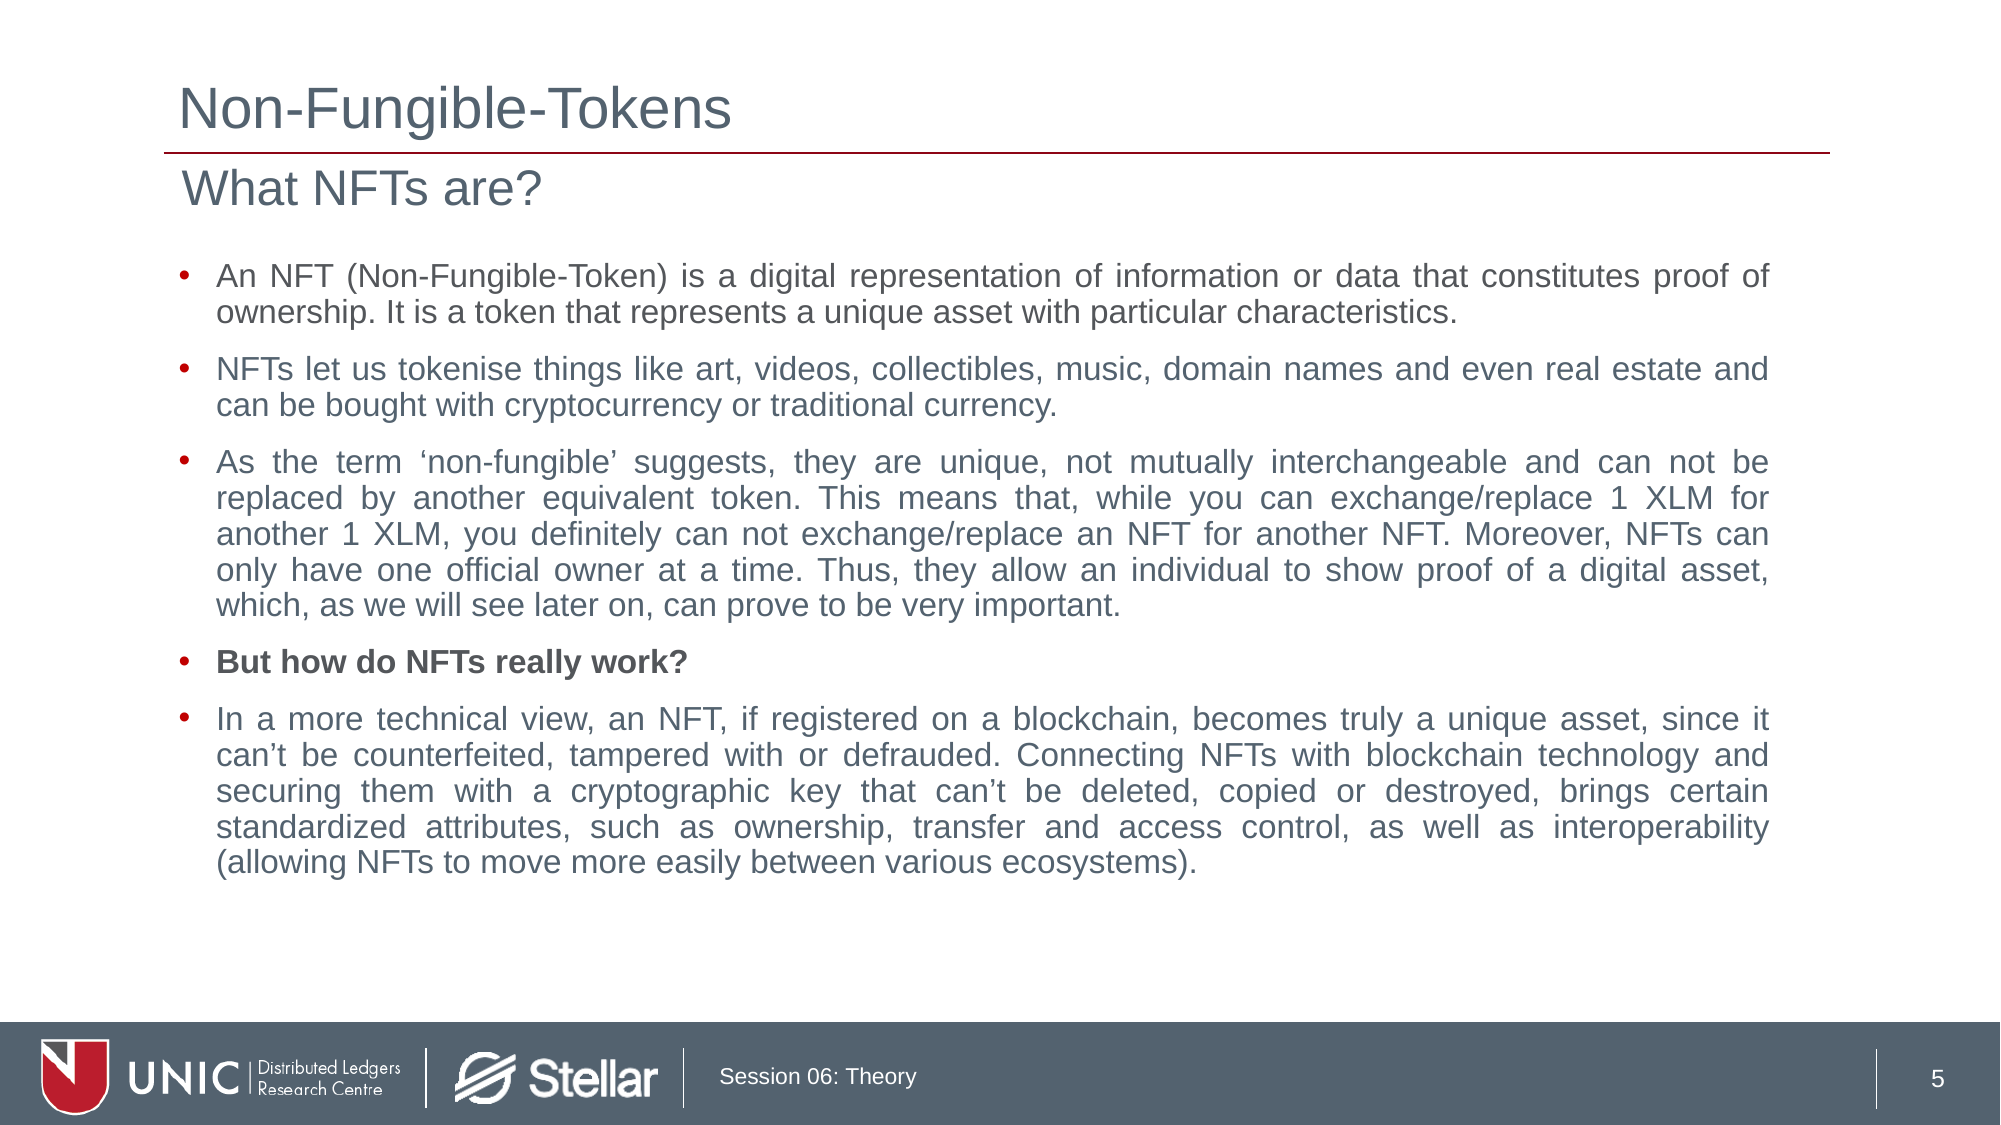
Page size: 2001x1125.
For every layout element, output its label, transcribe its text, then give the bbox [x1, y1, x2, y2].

picture [455, 1052, 658, 1104]
text_box An NFT (Non-Fungible-Token) is a digital representation of information or data that constitutes proof of ownership. It is a token that represents a unique asset with particular characteristics. NFTs let us tokenise things like art, videos, collectibles, music, domain names and even real estate and can be bought with cryptocurrency or traditional currency. As the term ‘non-fungible’ suggests, they are unique, not mutually interchangeable and can not be replaced by another equivalent token. This means that, while you can exchange/replace 1 XLM for another 1 XLM, you definitely can not exchange/replace an NFT for another NFT. Moreover, NFTs can only have one official owner at a time. Thus, they allow an individual to show proof of a digital asset, which, as we will see later on, can prove to be very important. But how do NFTs really work? In a more technical view, an NFT, if registered on a blockchain, becomes truly a unique asset, since it can’t be counterfeited, tampered with or defrauded. Connecting NFTs with blockchain technology and securing them with a cryptographic key that can’t be deleted, copied or destroyed, brings certain standardized attributes, such as ownership, transfer and access control, as well as interoperability (allowing NFTs to move more easily between various ecosystems). [163, 251, 1787, 1005]
text_box What NFTs are? [166, 148, 1834, 224]
slide_number 5 [1858, 1047, 1960, 1108]
title Non-Fungible-Tokens [163, 73, 1831, 149]
text_box Session 06: Theory [704, 1048, 1023, 1104]
picture [14, 1015, 426, 1125]
